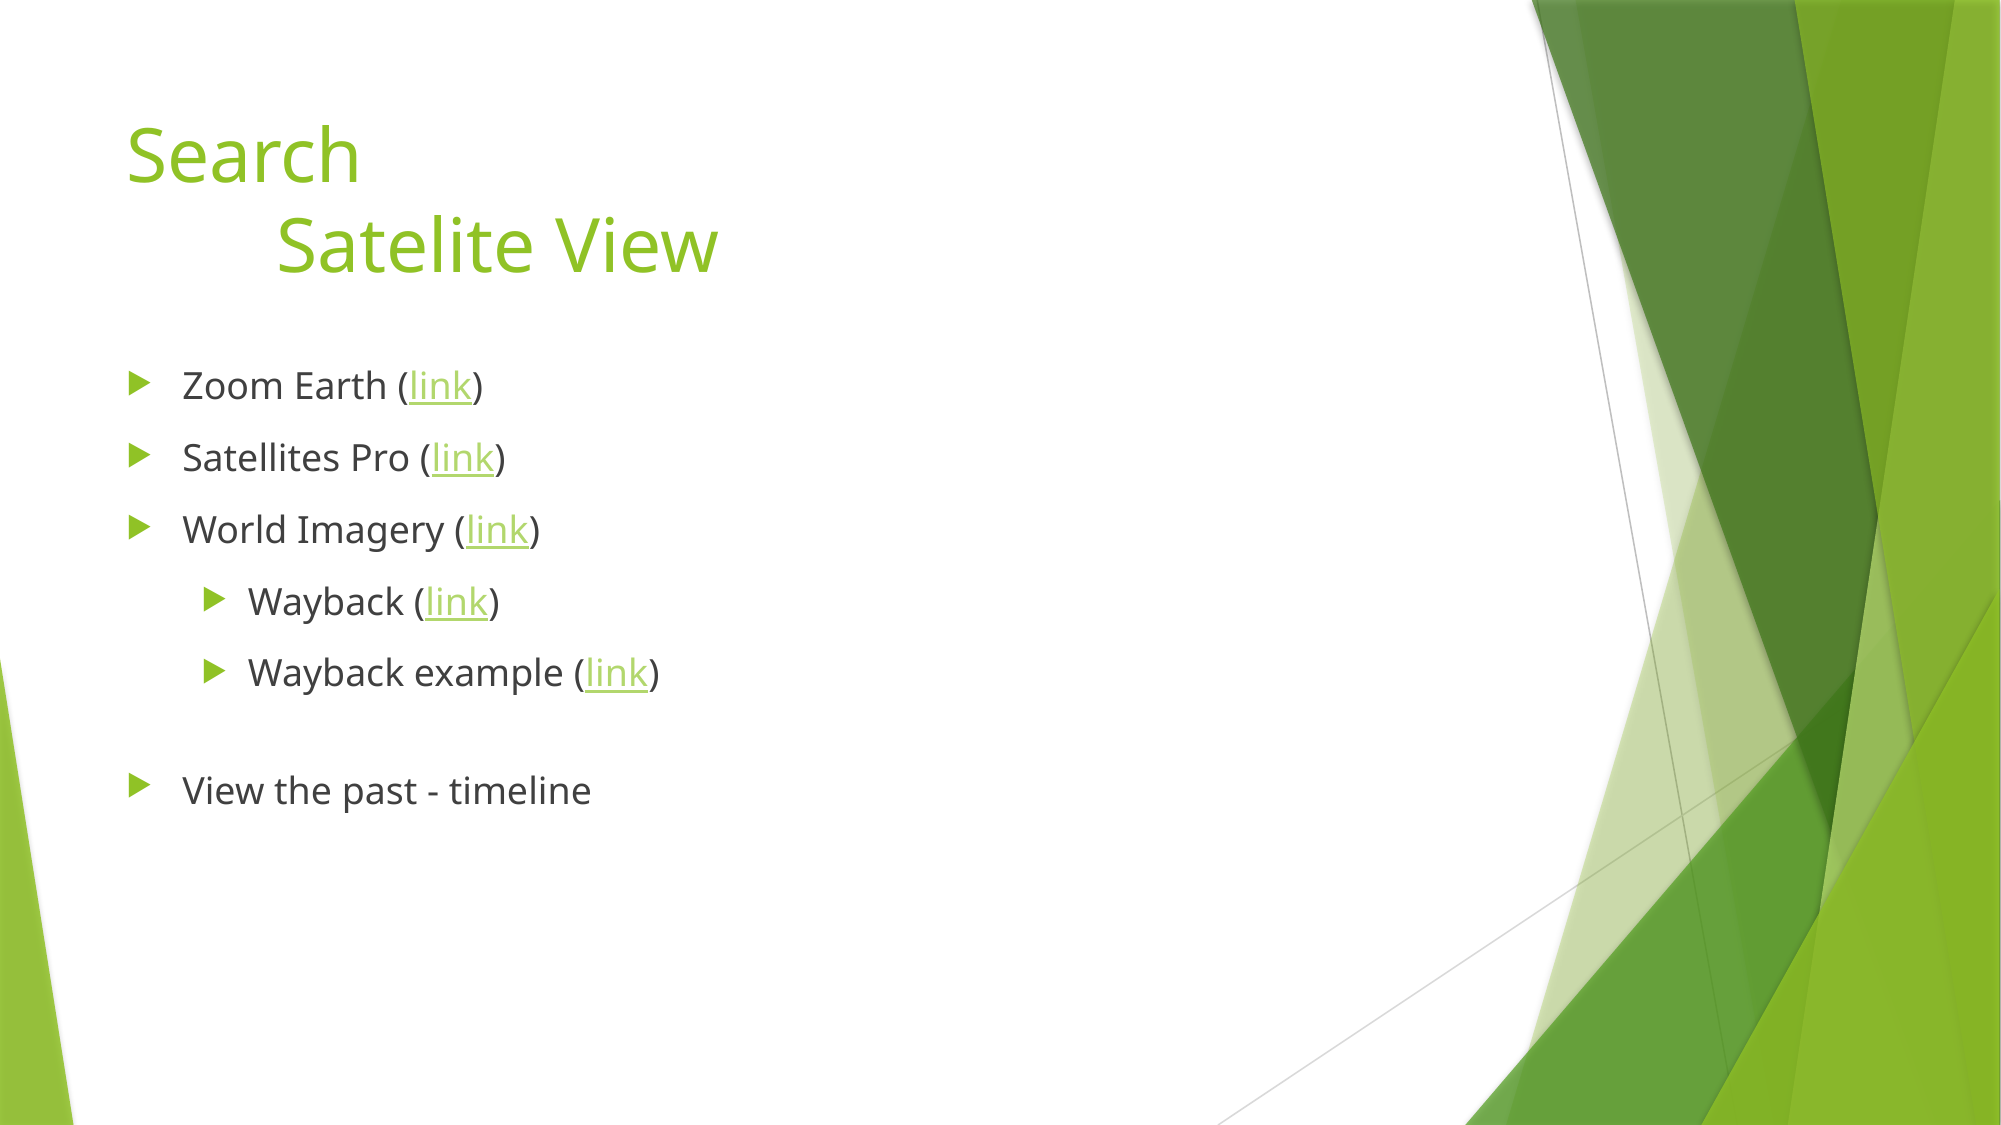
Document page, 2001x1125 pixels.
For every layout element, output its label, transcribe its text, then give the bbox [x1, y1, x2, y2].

title Search Satelite View [111, 99, 1522, 317]
list Zoom Earth (link) Satellites Pro (link) World Imagery (link) Wayback (link) Wayback example (link) View the past - timeline [111, 354, 1522, 992]
